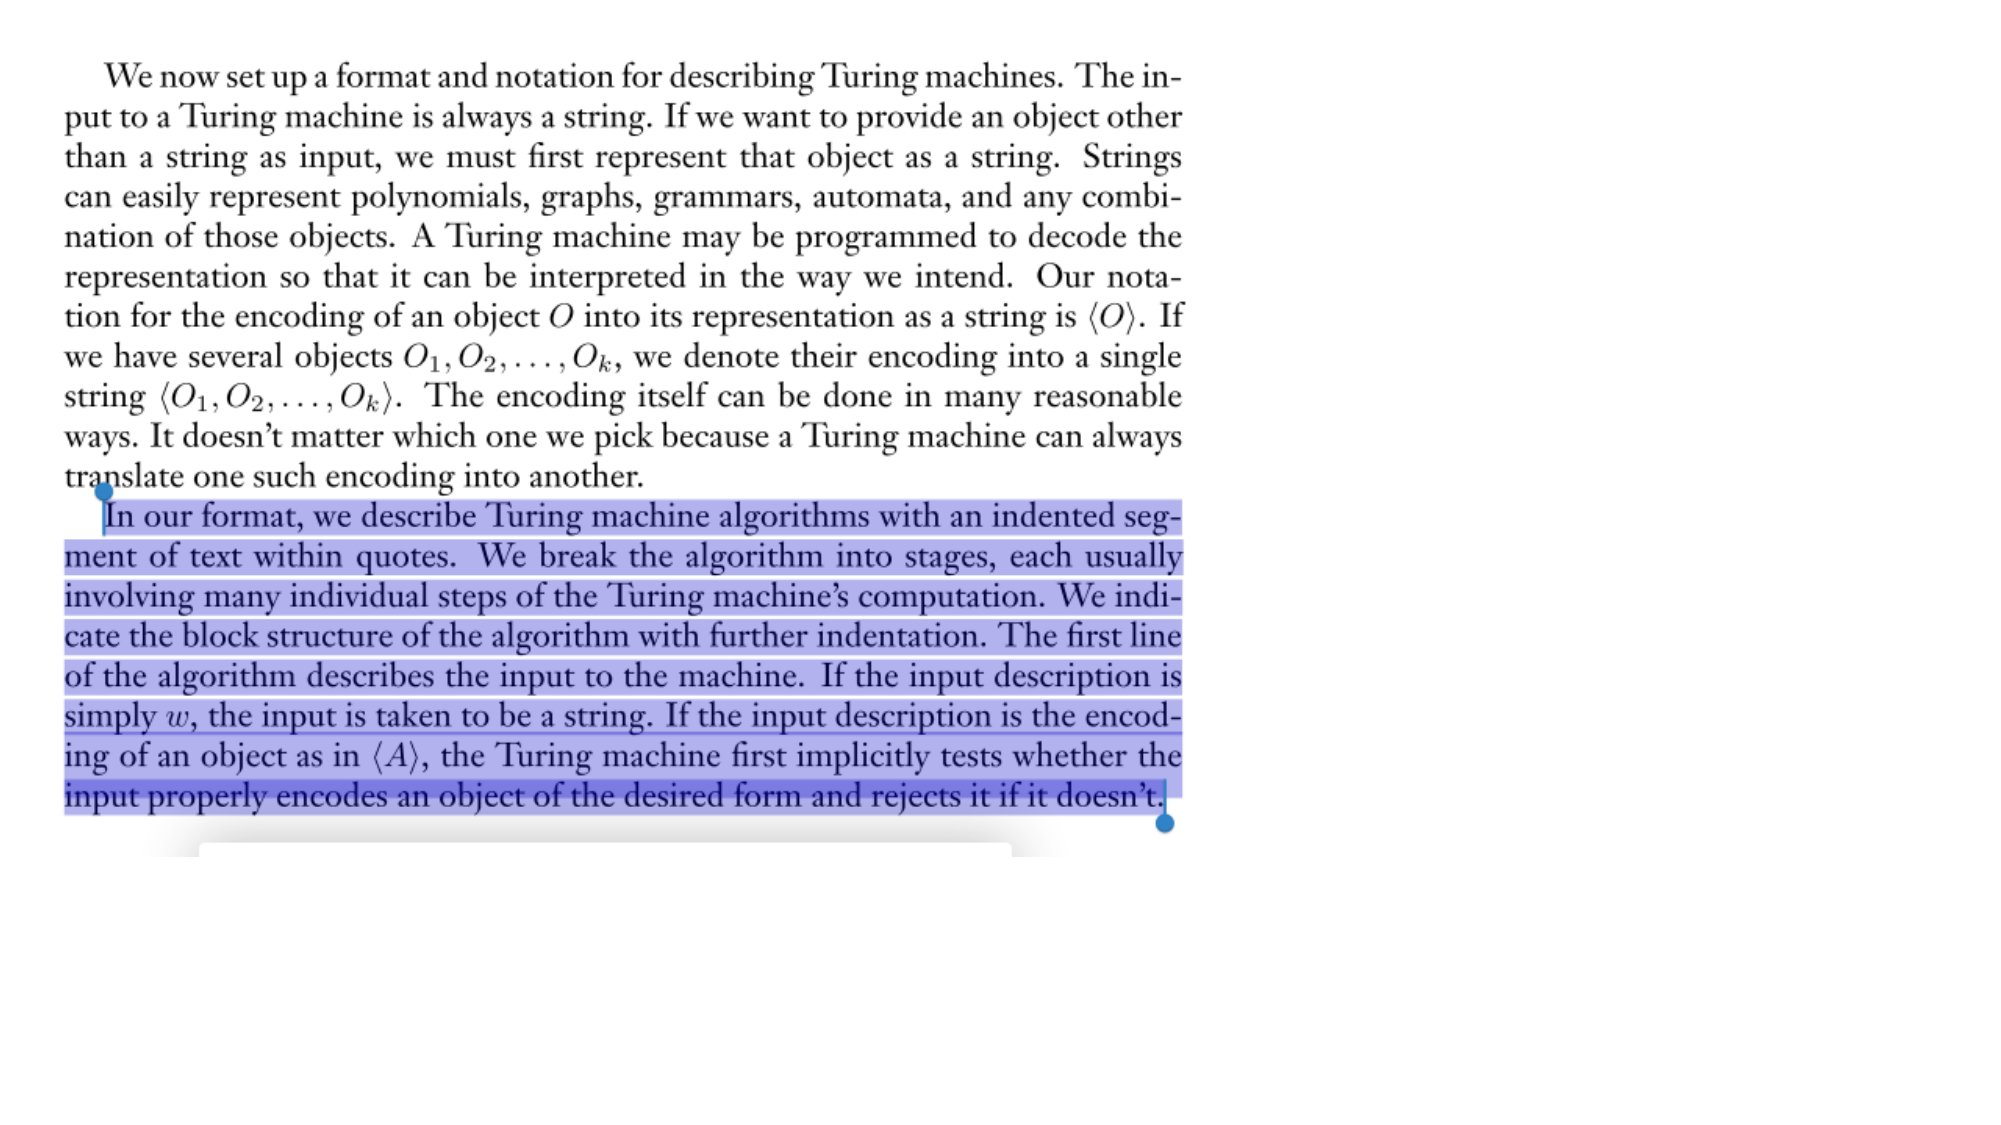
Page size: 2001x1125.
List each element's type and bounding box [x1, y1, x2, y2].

picture [42, 57, 1232, 858]
